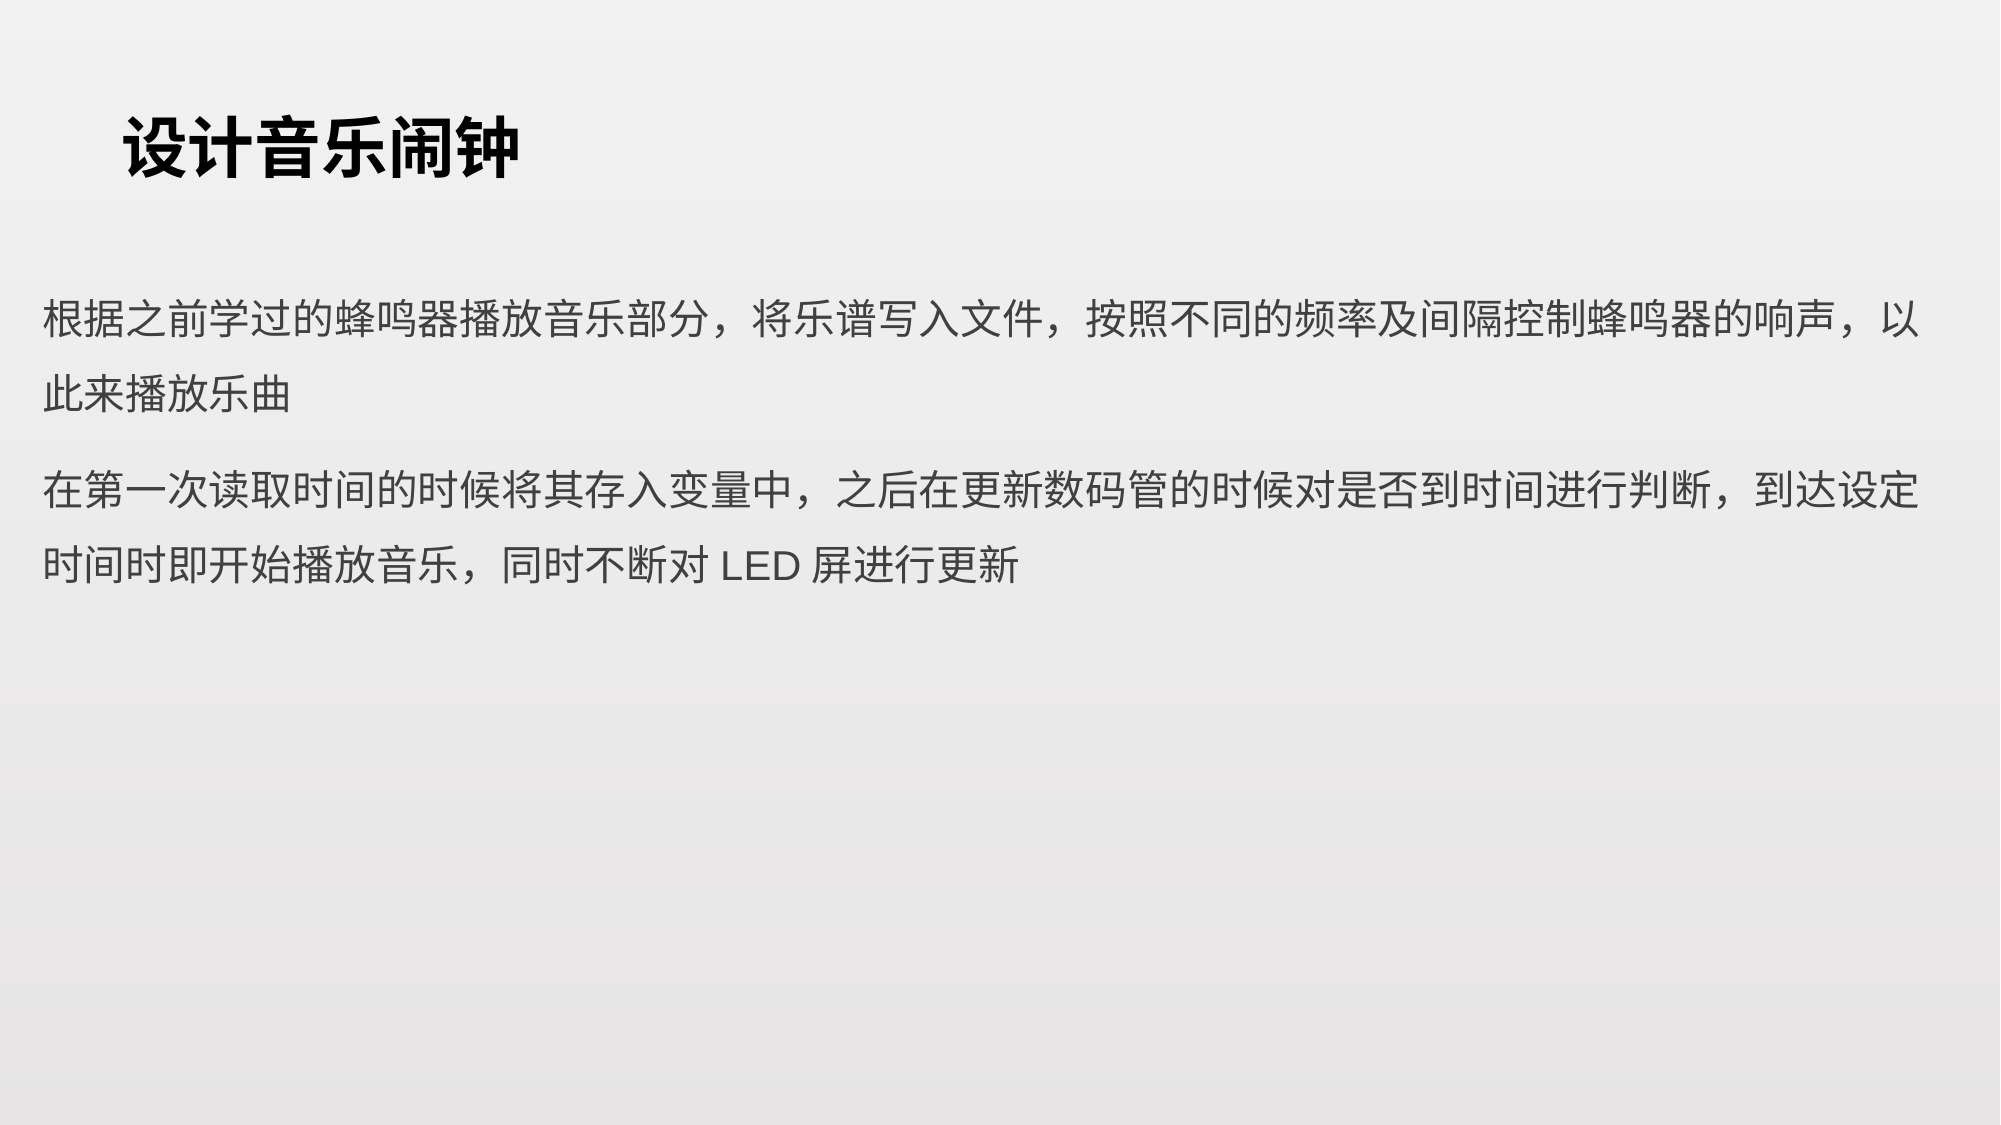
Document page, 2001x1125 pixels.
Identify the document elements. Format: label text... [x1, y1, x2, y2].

list 根据之前学过的蜂鸣器播放音乐部分，将乐谱写入文件，按照不同的频率及间隔控制蜂鸣器的响声，以此来播放乐曲 在第一次读取时间的时候将其存入变量中，之后在更新数码管的时候对是否到时间进行判断，到达设定时间时即开始播放音乐，同时不断对LED屏进行更新 [27, 260, 1957, 903]
title 设计音乐闹钟 [106, 42, 1832, 260]
